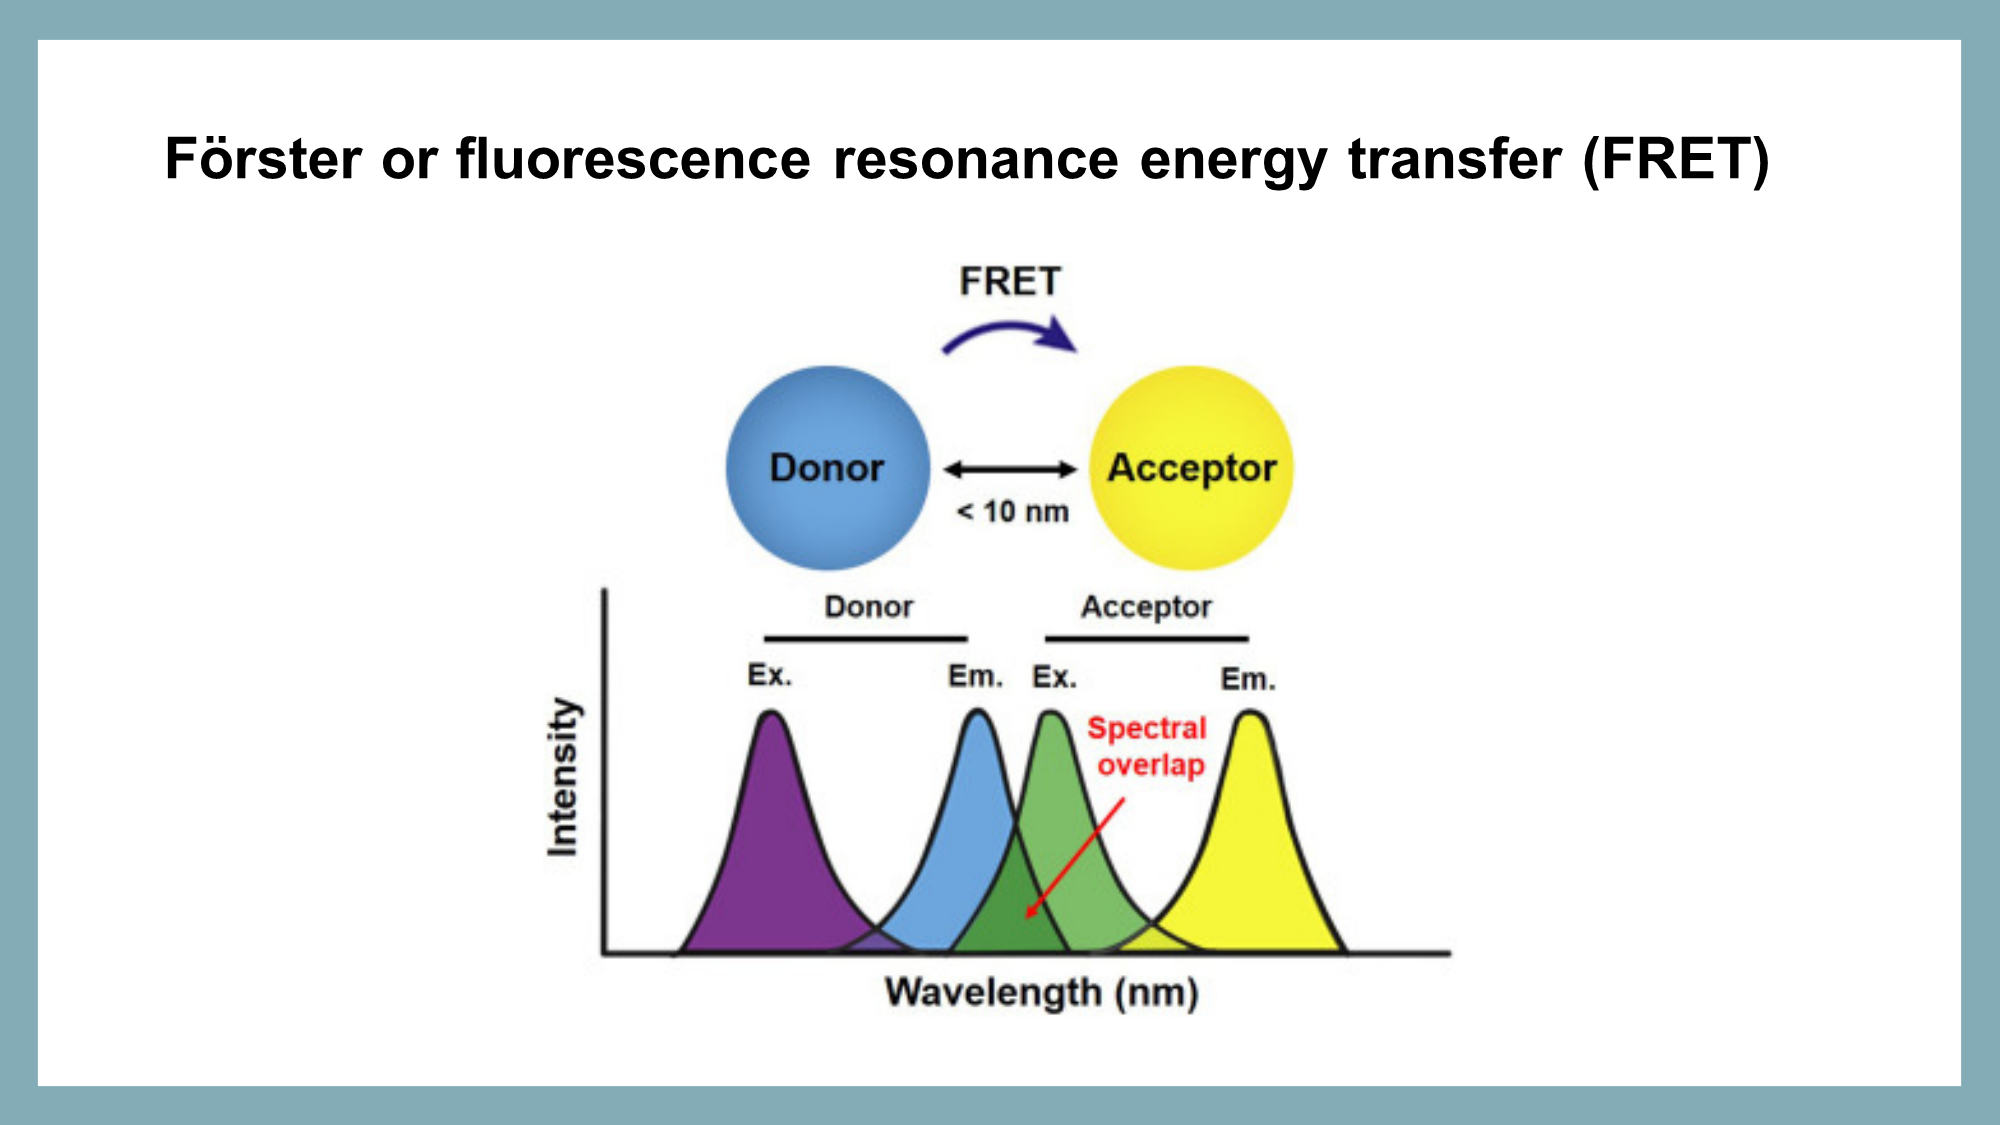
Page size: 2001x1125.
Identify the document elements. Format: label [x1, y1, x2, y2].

picture [128, 51, 1872, 269]
list [543, 279, 1457, 1020]
